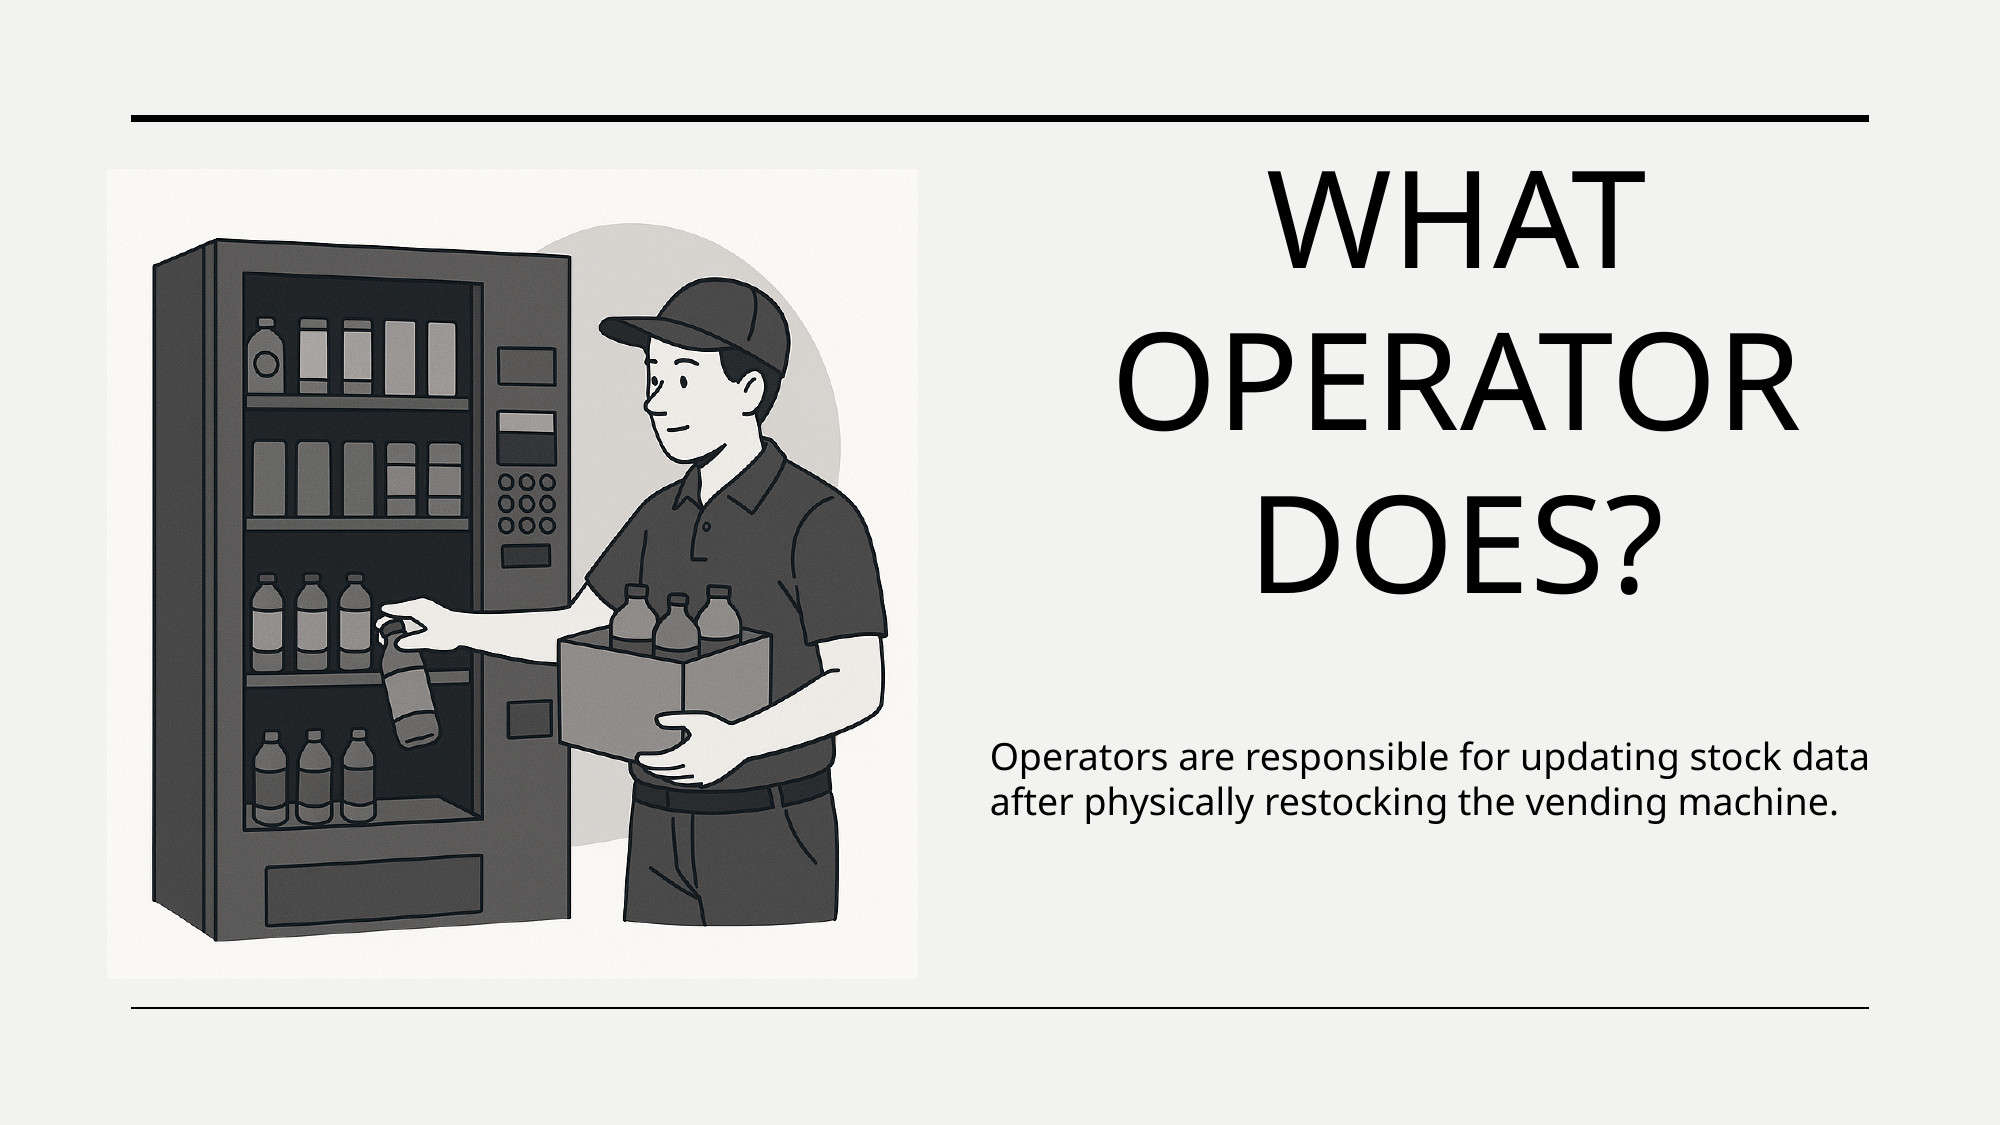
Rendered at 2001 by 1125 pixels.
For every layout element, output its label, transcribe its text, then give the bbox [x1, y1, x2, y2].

text_box Operators are responsible for updating stock data after physically restocking the vending machine. [974, 725, 1908, 921]
picture [107, 168, 918, 979]
text_box WHAT Operator DOES? [1052, 125, 1862, 792]
